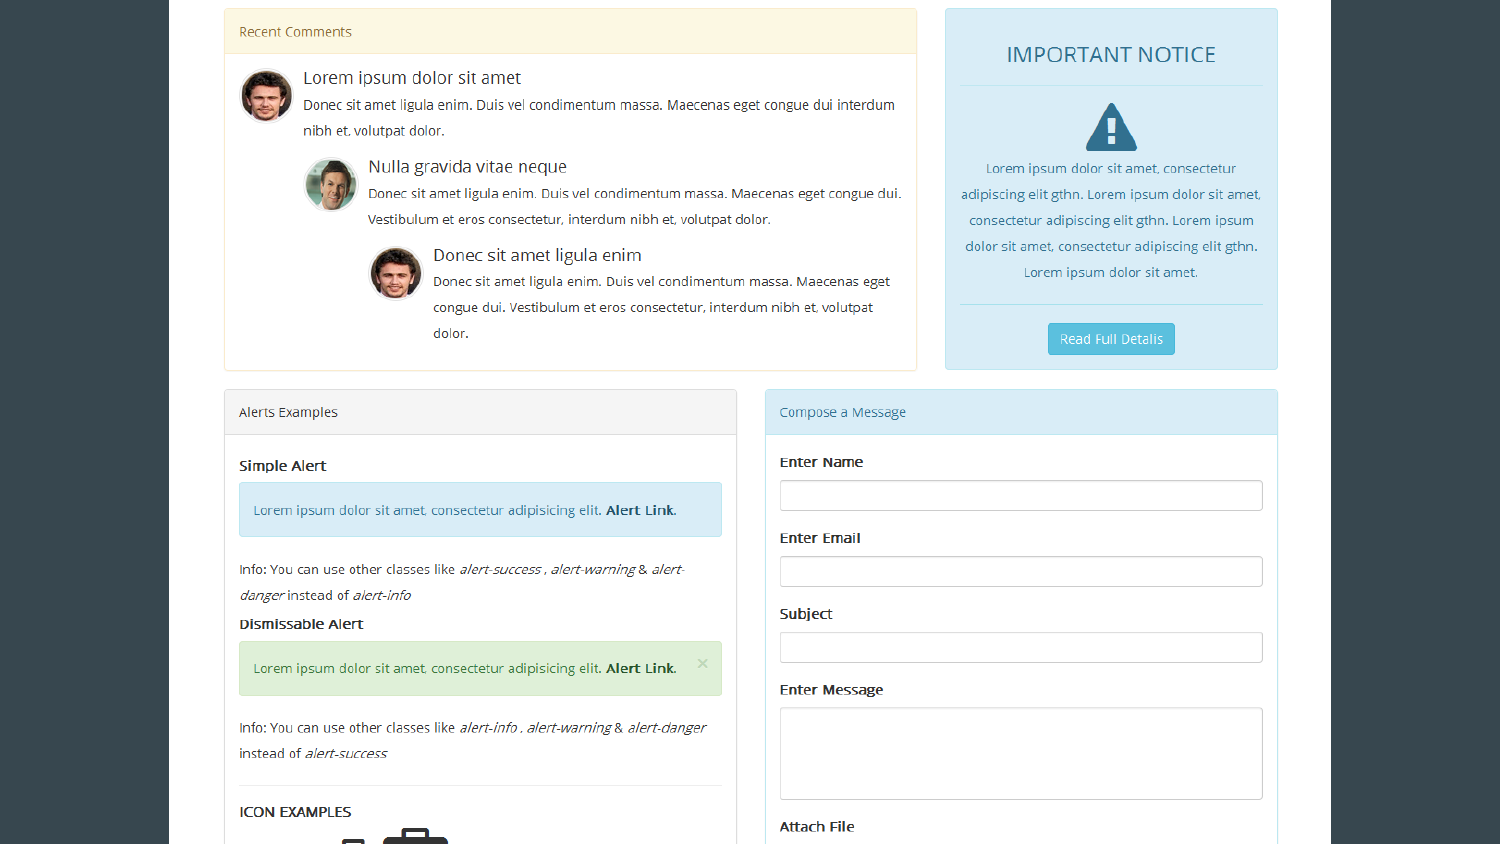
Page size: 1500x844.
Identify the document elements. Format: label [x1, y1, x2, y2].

picture [168, 0, 1332, 844]
